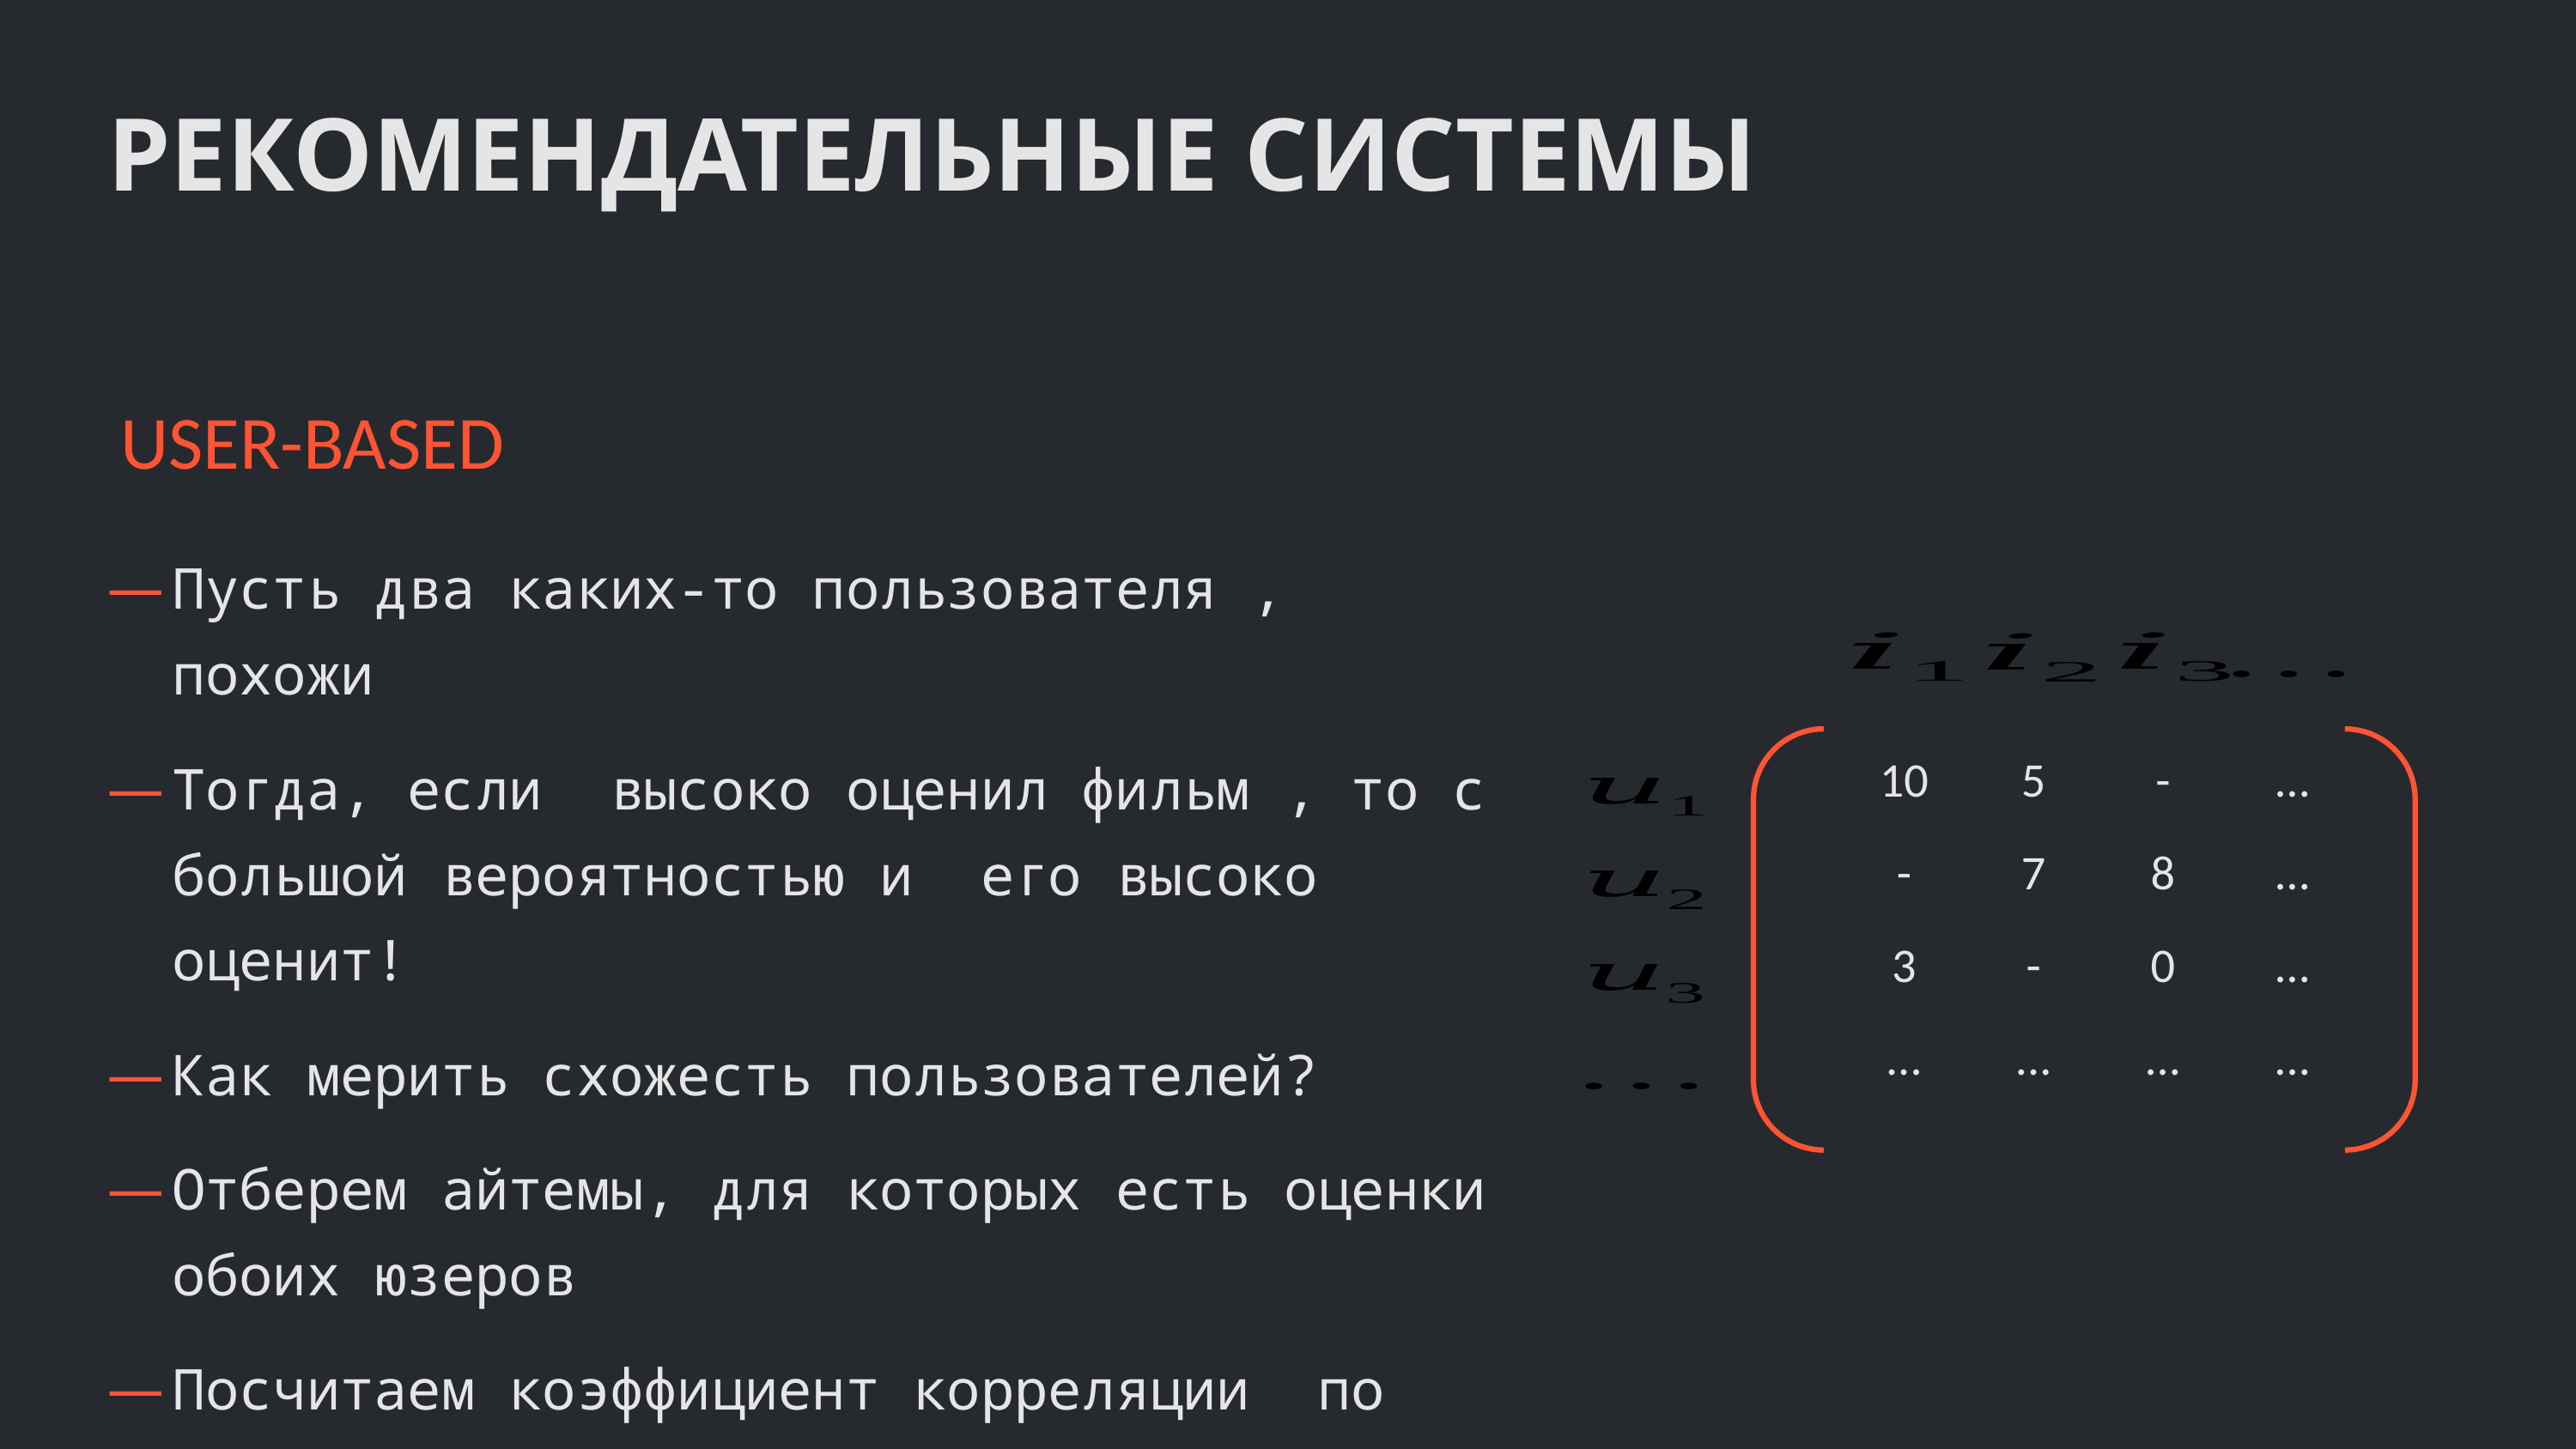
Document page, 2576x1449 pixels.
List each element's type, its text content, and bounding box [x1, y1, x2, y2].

table_cell ... [2227, 1033, 2357, 1125]
table_header 5 [1969, 754, 2099, 847]
text_box [1753, 728, 2416, 1151]
table_cell ... [1839, 1033, 1969, 1125]
table_cell 7 [1969, 847, 2099, 940]
text_box USER-BASED [107, 397, 1578, 498]
table_cell ... [2099, 1033, 2227, 1125]
table_cell 8 [2099, 847, 2227, 940]
table_header 10 [1839, 754, 1969, 847]
table_header … [2227, 754, 2357, 847]
table_header - [2099, 754, 2227, 847]
text_box РЕКОМЕНДАТЕЛЬНЫЕ СИСТЕМЫ [107, 110, 2415, 364]
table_cell 3 [1839, 940, 1969, 1033]
table_cell ... [1969, 1033, 2099, 1125]
table_cell … [2227, 940, 2357, 1033]
table_cell - [1969, 940, 2099, 1033]
table_cell … [2227, 847, 2357, 940]
table_cell 0 [2099, 940, 2227, 1033]
table_cell - [1839, 847, 1969, 940]
